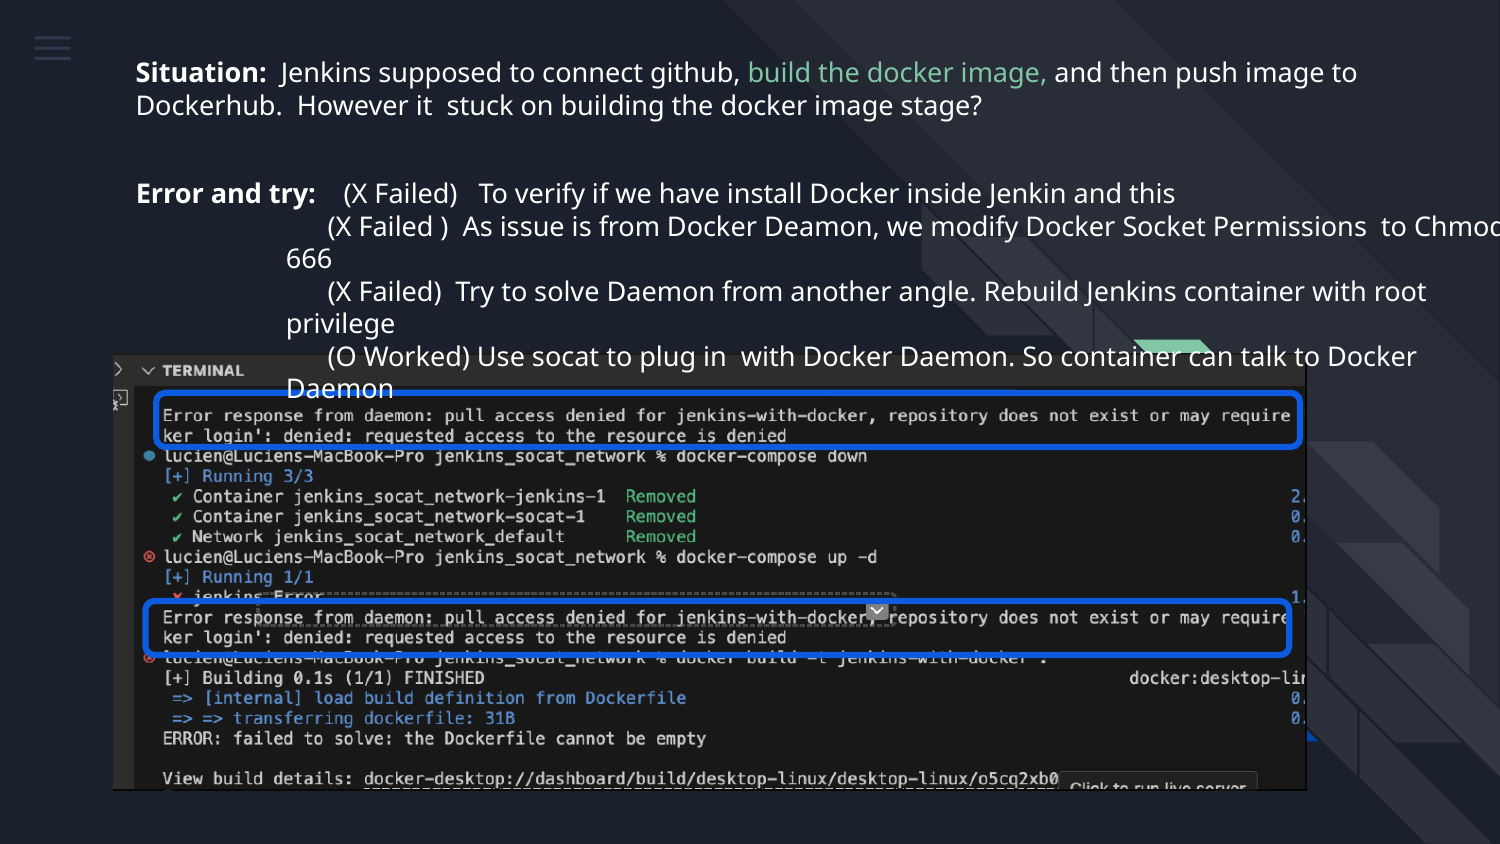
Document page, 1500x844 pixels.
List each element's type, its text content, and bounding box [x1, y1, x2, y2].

text_box Error and try: (X Failed) To verify if we have install Docker inside Jenkin and this (X Failed ) As issue is from Docker Deamon, we modify Docker Socket Permissions to Chmod 666 (X Failed) Try to solve Daemon from another angle. Rebuild Jenkins container with root privilege (O Worked) Use socat to plug in with Docker Daemon. So container can talk to Docker Daemon [120, 161, 1500, 419]
text_box Situation: Jenkins supposed to connect github, build the docker image, and then push image to Dockerhub. However it stuck on building the docker image stage? [120, 40, 1471, 136]
picture [113, 352, 1307, 791]
